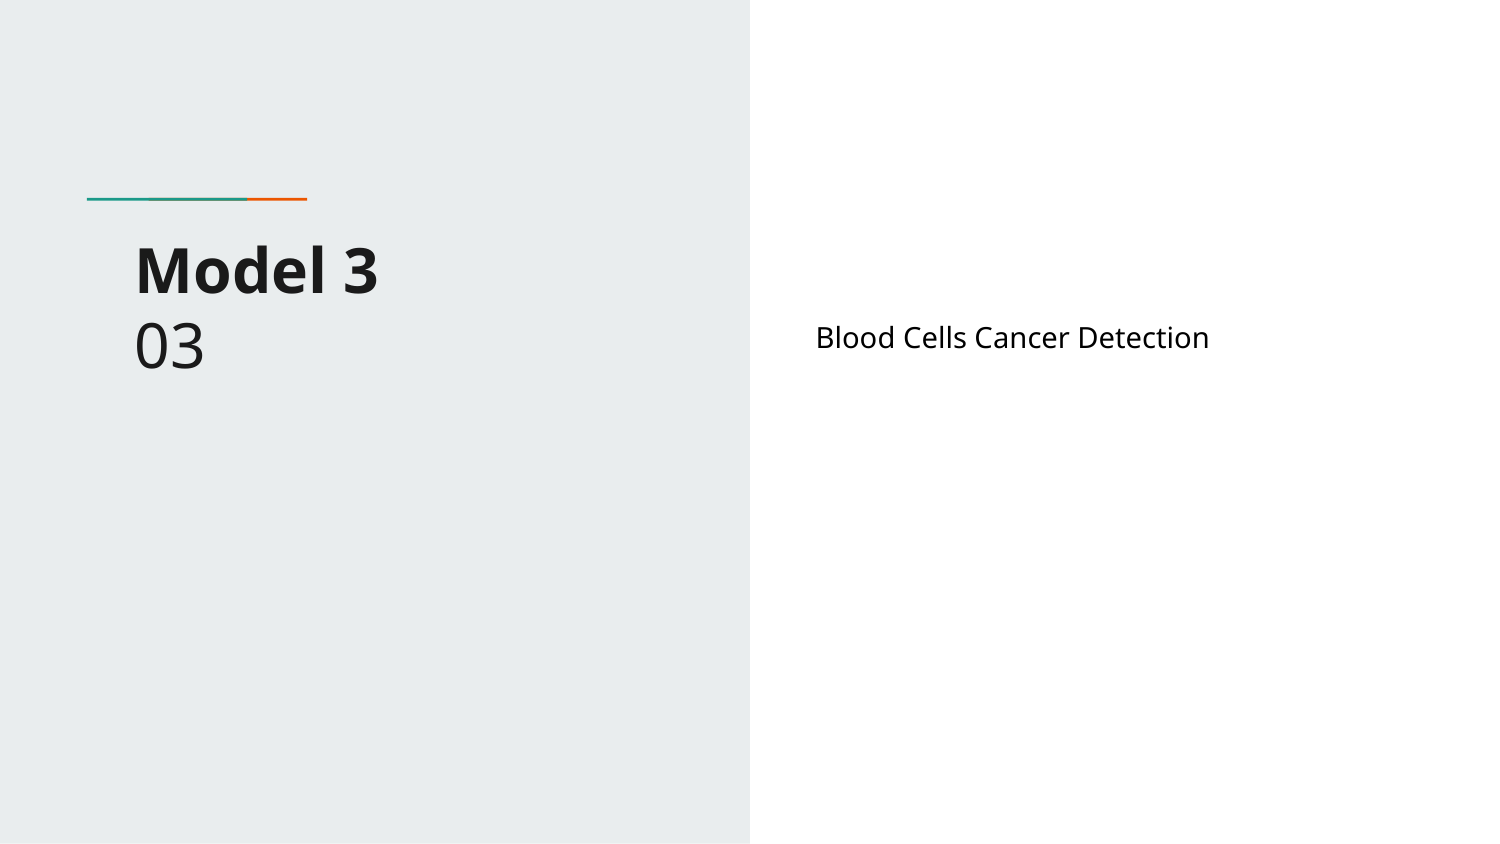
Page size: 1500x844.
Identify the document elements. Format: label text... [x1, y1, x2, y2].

title Model 3 03 [119, 216, 662, 494]
text_box Blood Cells Cancer Detection [800, 303, 1428, 369]
